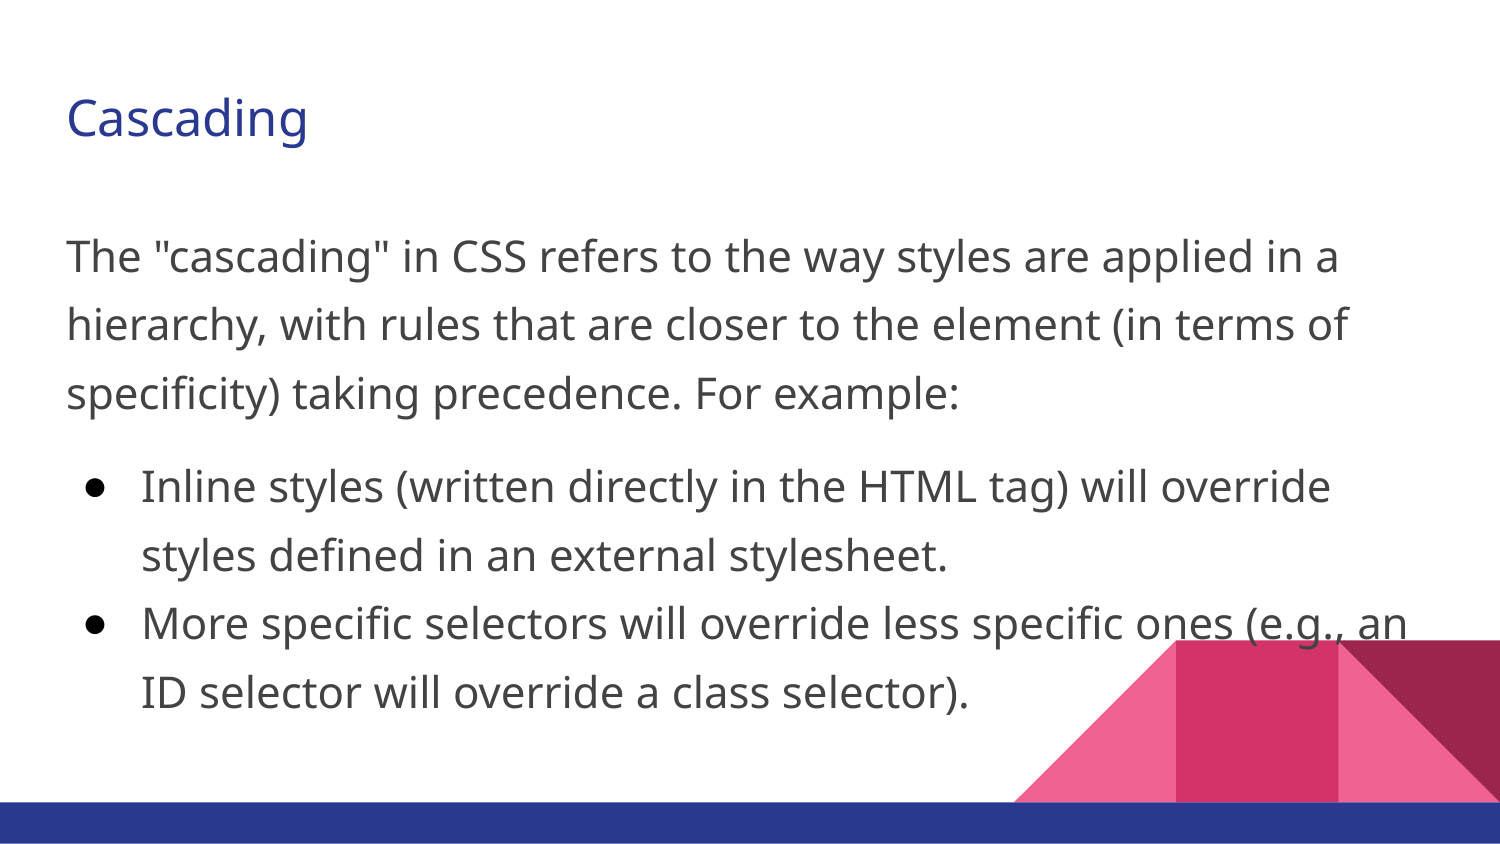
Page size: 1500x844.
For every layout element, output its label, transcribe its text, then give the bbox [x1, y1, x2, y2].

title Cascading [51, 67, 1449, 167]
list The "cascading" in CSS refers to the way styles are applied in a hierarchy, with rules that are closer to the element (in terms of specificity) taking precedence. For example: Inline styles (written directly in the HTML tag) will override styles defined in an external stylesheet. More specific selectors will override less specific ones (e.g., an ID selector will override a class selector). [51, 201, 1449, 750]
